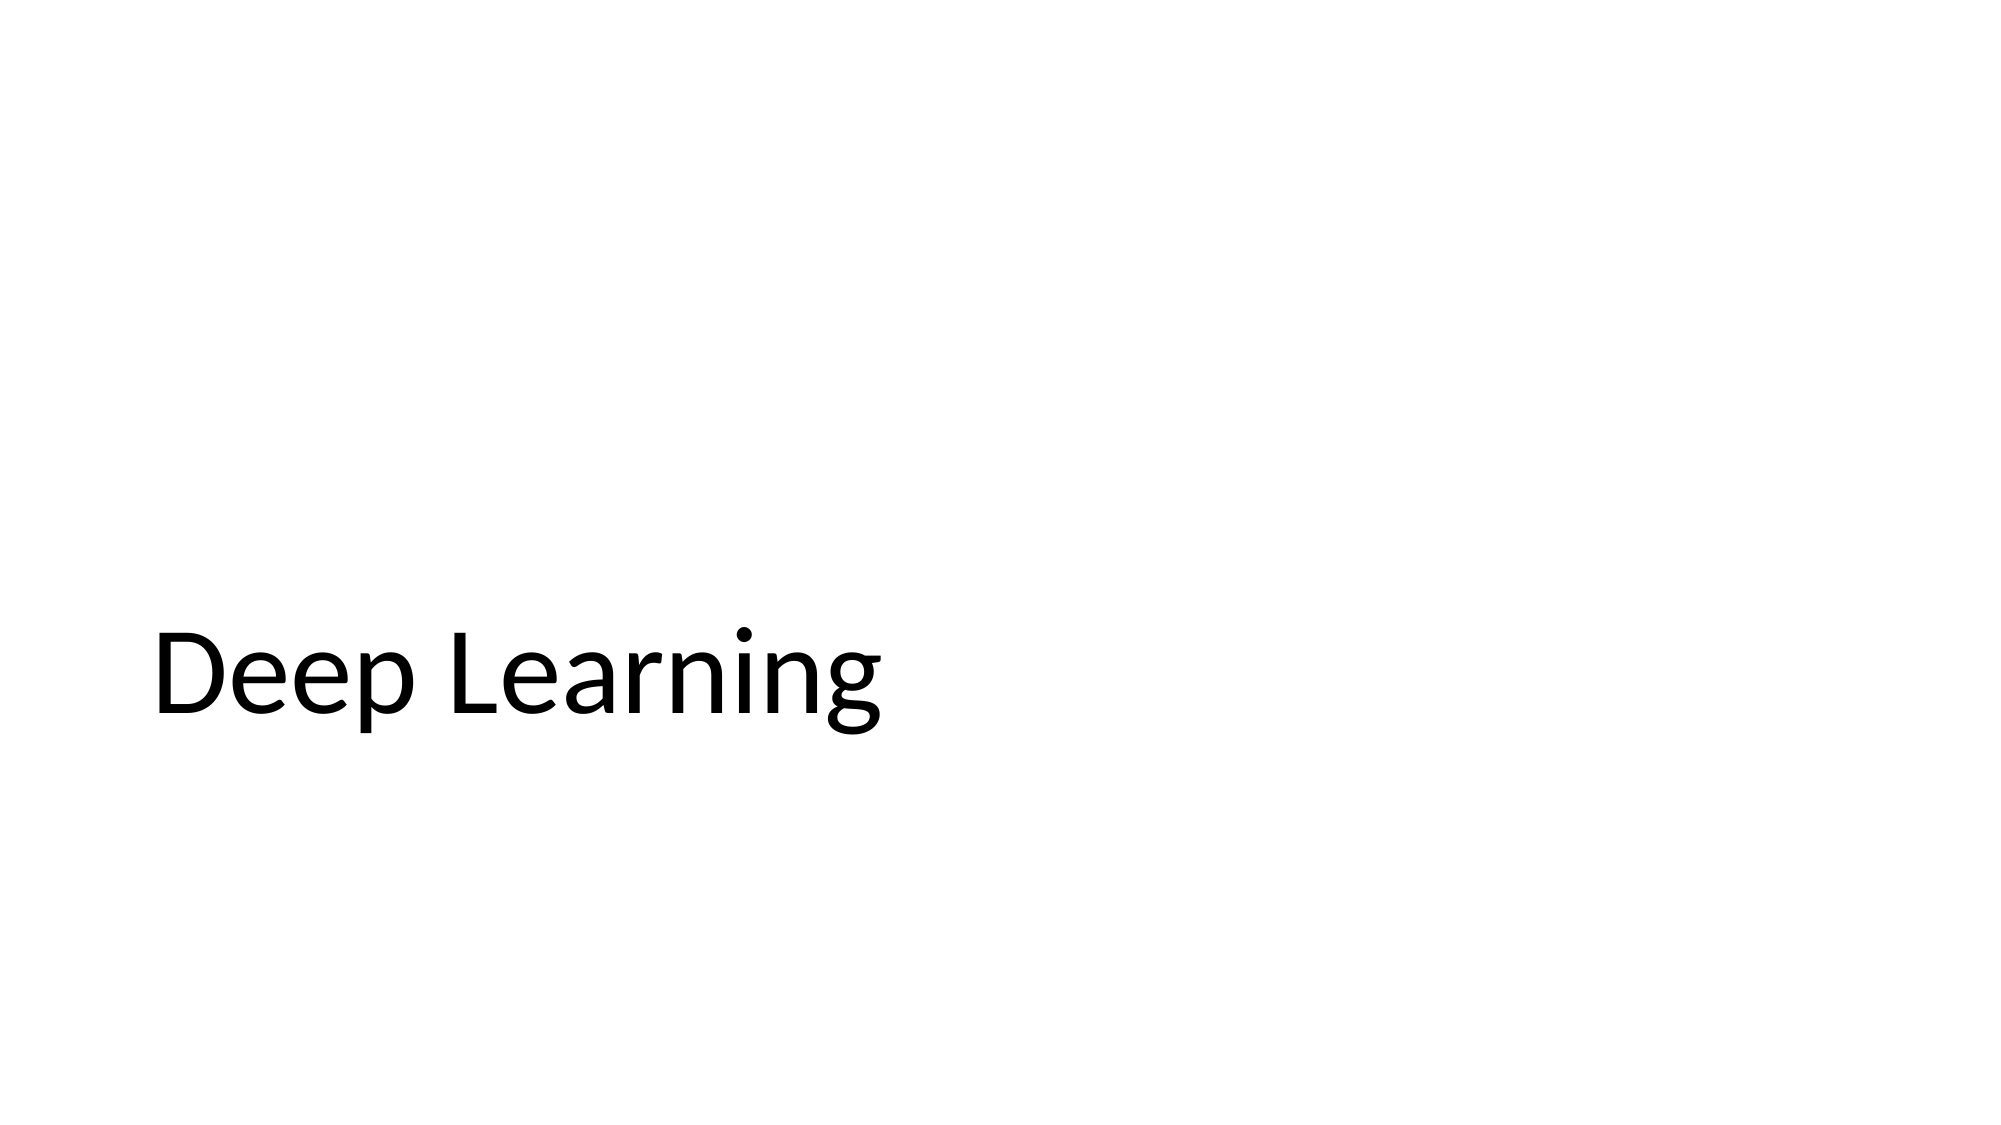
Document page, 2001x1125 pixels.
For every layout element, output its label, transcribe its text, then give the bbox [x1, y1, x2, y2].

title Deep Learning [136, 280, 1862, 749]
